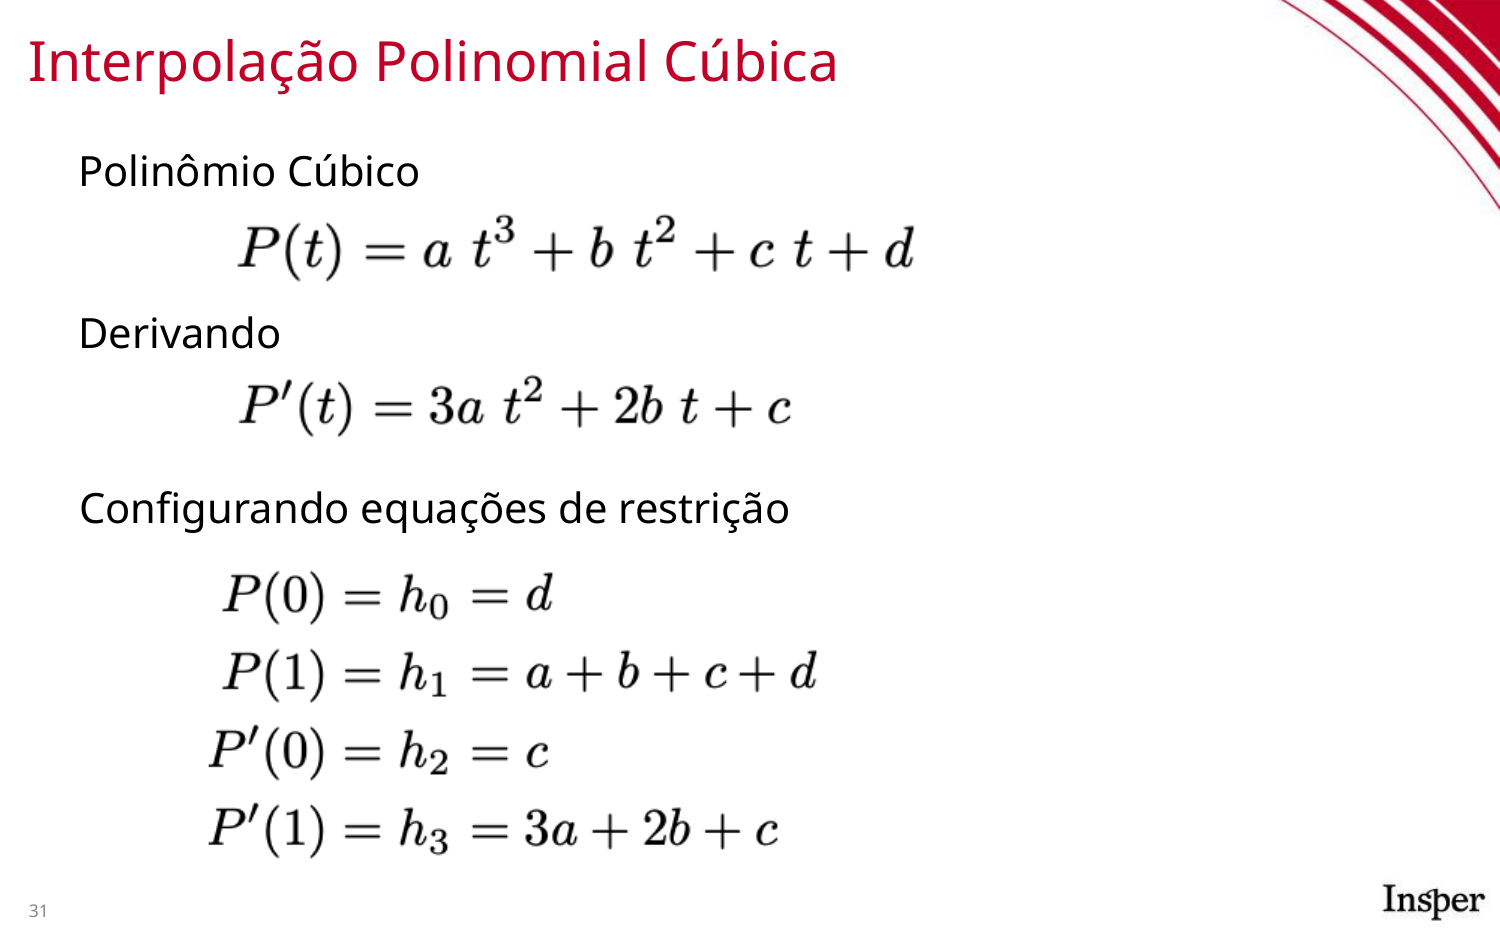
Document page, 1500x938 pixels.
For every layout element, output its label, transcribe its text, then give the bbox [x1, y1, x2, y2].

title Interpolação Polinomial Cúbica [13, 18, 1397, 104]
text_box Derivando [63, 298, 1446, 383]
picture [190, 0, 1500, 938]
text_box Polinômio Cúbico [63, 137, 1446, 222]
list Configurando equações de restrição [64, 474, 1447, 625]
slide_number 31 [0, 887, 78, 938]
